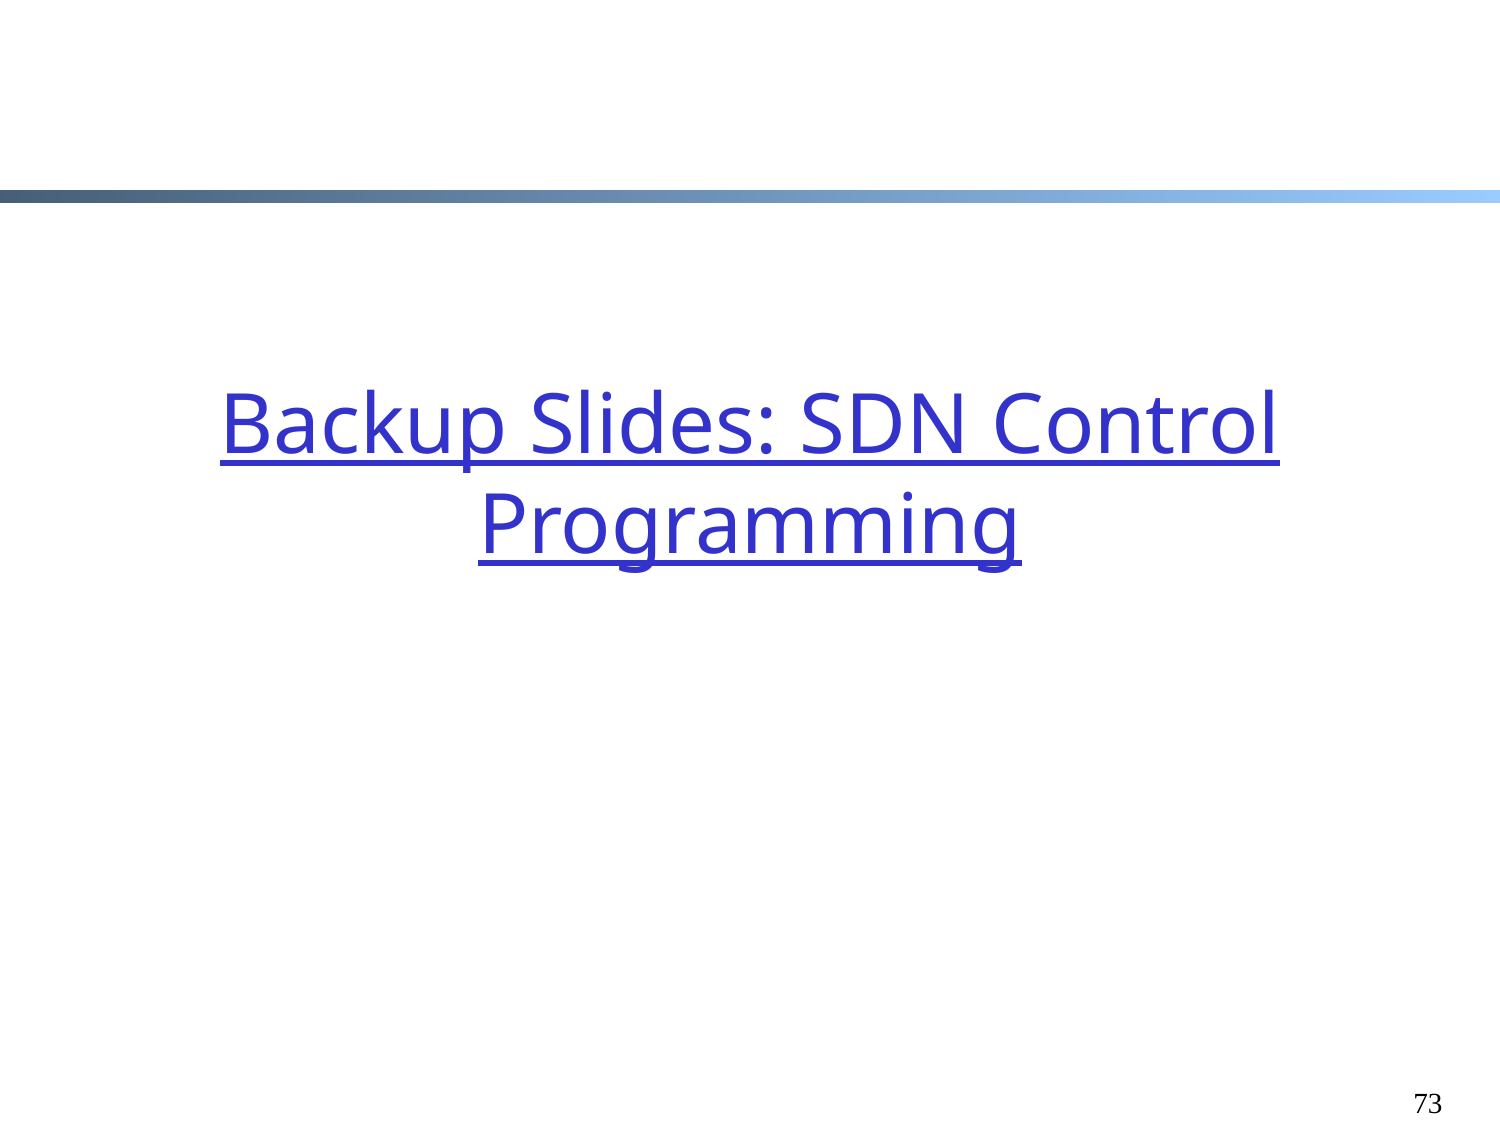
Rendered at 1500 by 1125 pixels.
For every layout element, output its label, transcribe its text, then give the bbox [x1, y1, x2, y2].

slide_number 73 [1387, 1076, 1459, 1125]
title Backup Slides: SDN Control Programming [112, 349, 1388, 591]
text_box [1172, 190, 1176, 203]
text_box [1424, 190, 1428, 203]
